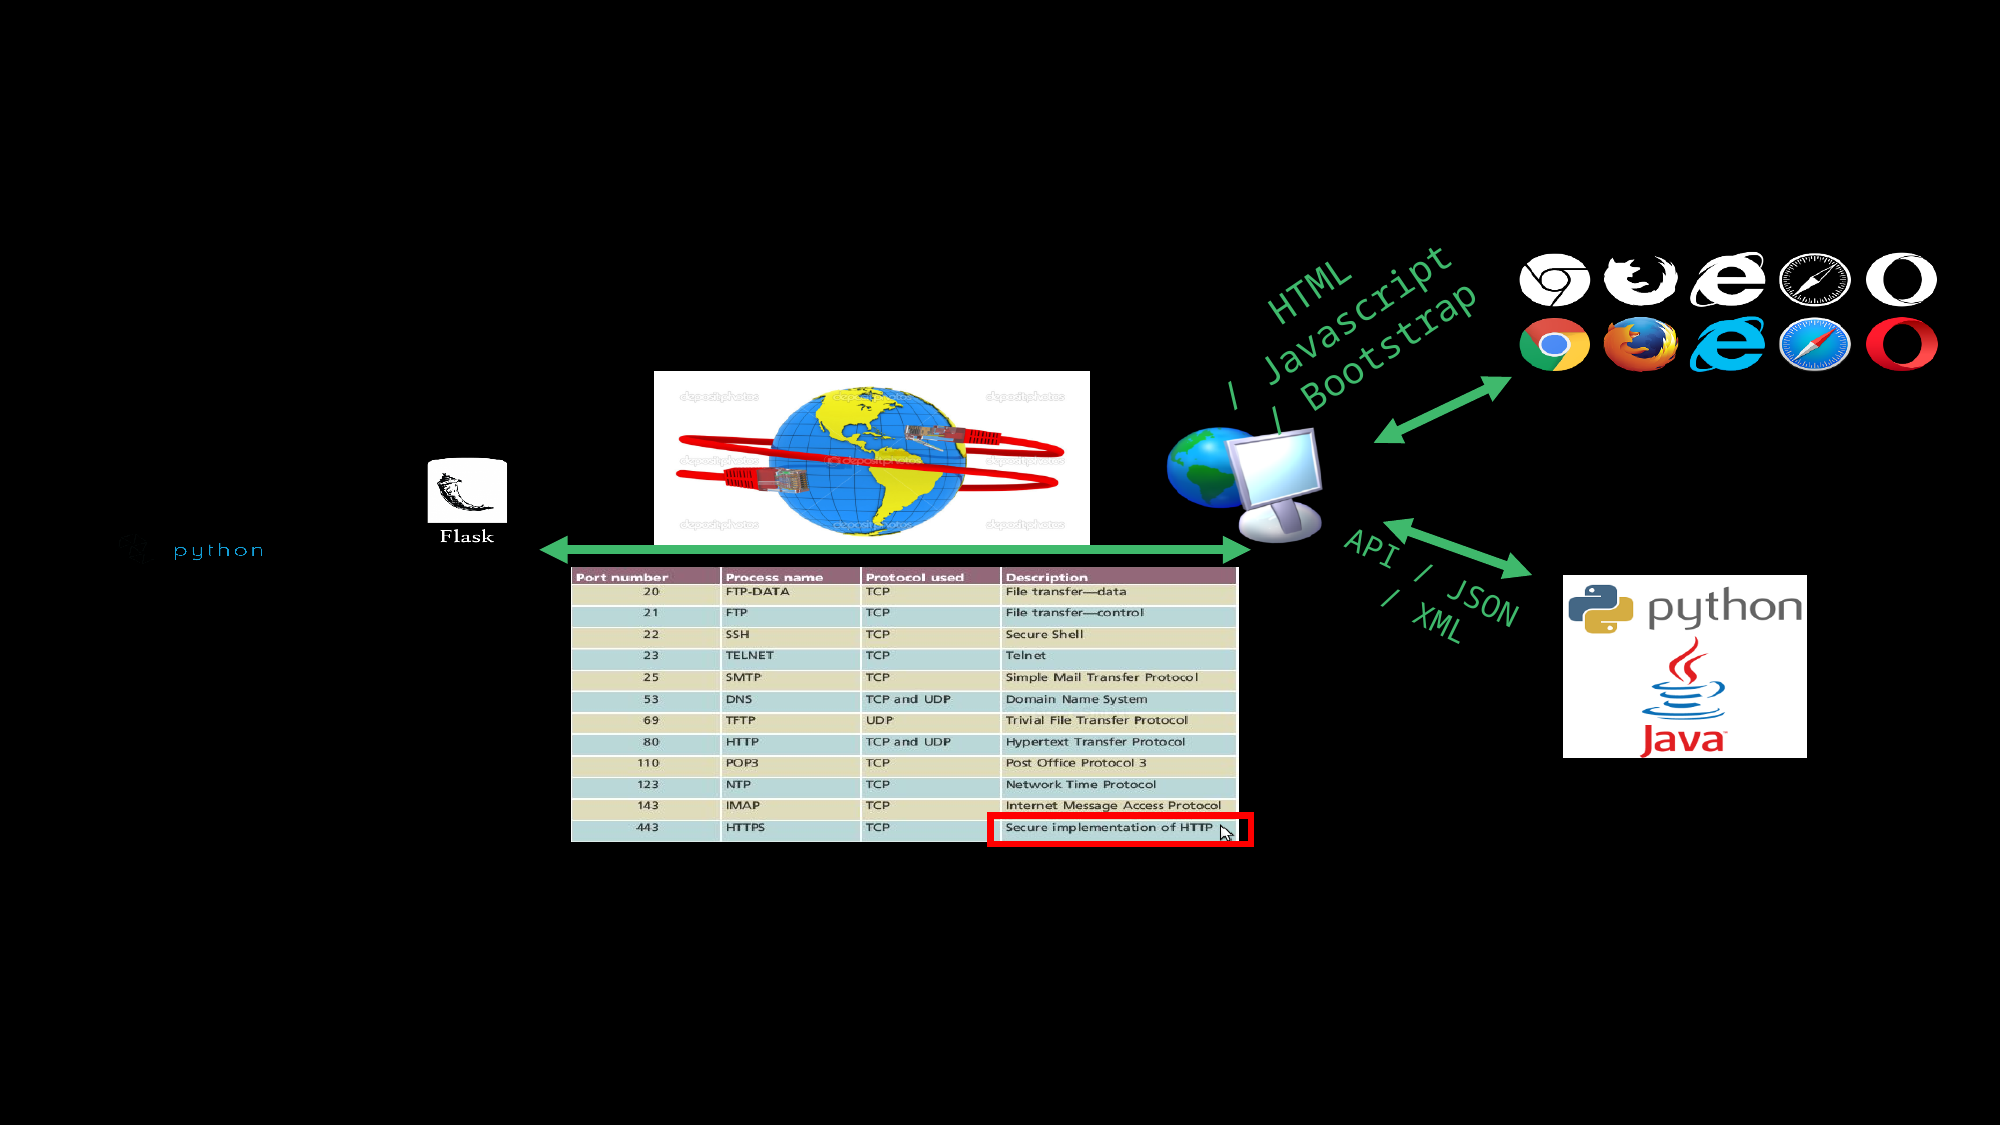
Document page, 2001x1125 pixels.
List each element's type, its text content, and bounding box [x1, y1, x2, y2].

picture [1511, 247, 1944, 377]
picture [108, 453, 535, 570]
picture [1563, 575, 1807, 758]
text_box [1373, 376, 1512, 443]
picture [570, 567, 1239, 842]
picture [654, 371, 1090, 549]
text_box [990, 814, 1252, 845]
text_box API / JSON / XML [1311, 508, 1555, 687]
text_box HTML / Javascript / Bootstrap [1172, 170, 1511, 419]
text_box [1382, 521, 1532, 575]
picture [1157, 419, 1332, 550]
